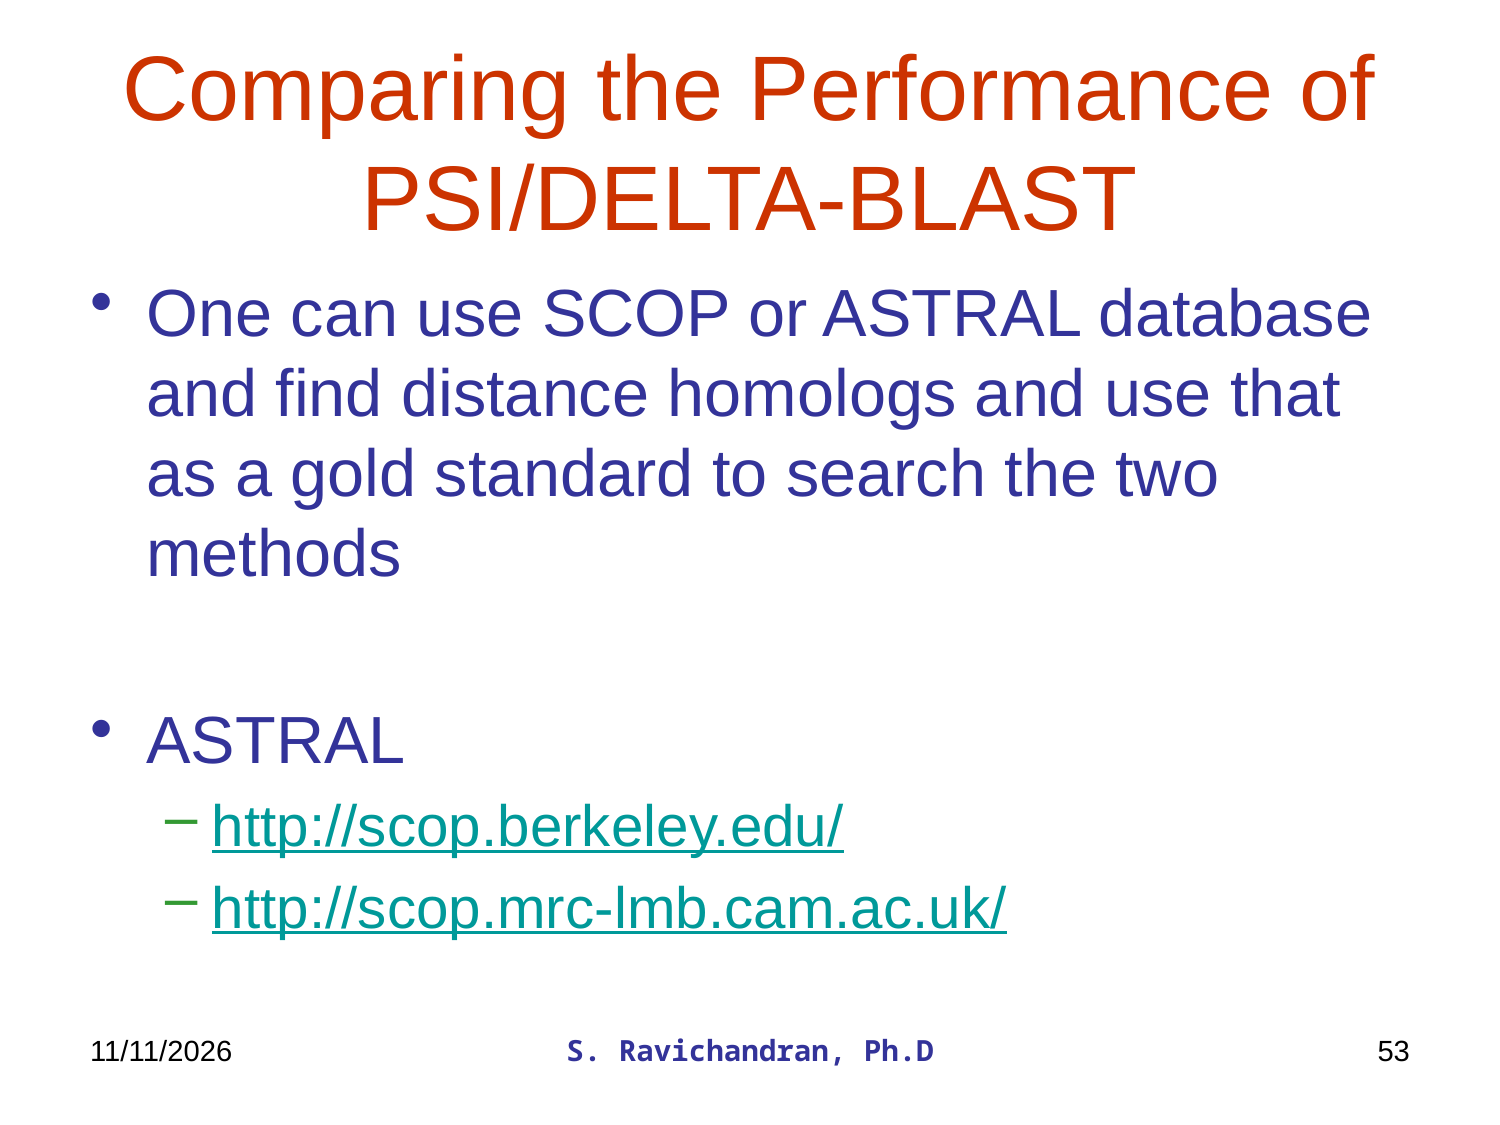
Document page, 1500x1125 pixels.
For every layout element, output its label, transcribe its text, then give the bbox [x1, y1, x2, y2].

list One can use SCOP or ASTRAL database and find distance homologs and use that as a gold standard to search the two methods ASTRAL http://scop.berkeley.edu/ http://scop.mrc-lmb.cam.ac.uk/ [75, 262, 1425, 1005]
title Comparing the Performance of PSI/DELTA-BLAST [75, 45, 1425, 233]
slide_number 53 [1074, 1024, 1426, 1103]
footer S. Ravichandran, Ph.D [512, 1024, 988, 1103]
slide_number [74, 1024, 426, 1103]
